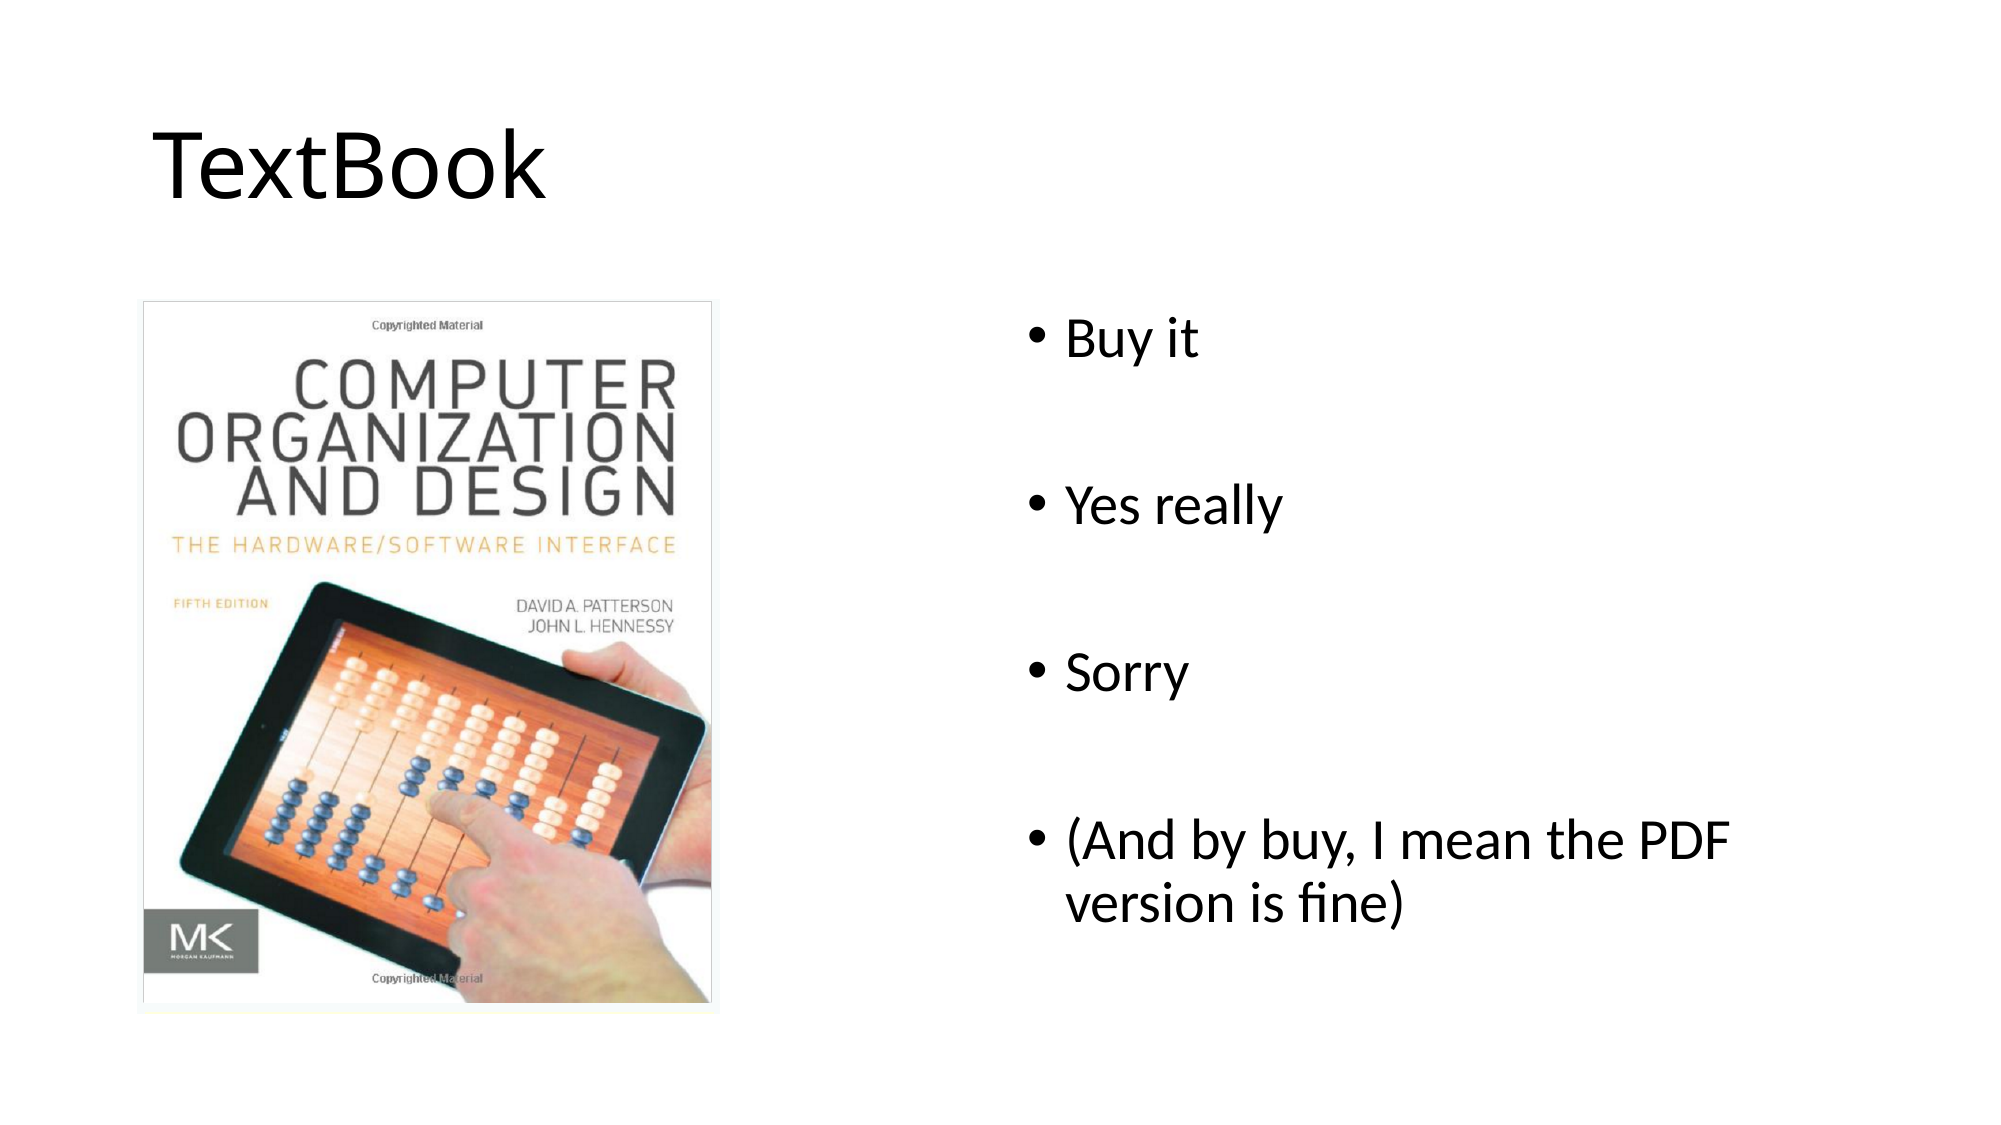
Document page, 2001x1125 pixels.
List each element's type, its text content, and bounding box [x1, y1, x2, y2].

list Buy it Yes really Sorry (And by buy, I mean the PDF version is fine) [1012, 299, 1863, 1014]
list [137, 299, 720, 1014]
title TextBook [137, 59, 1863, 278]
